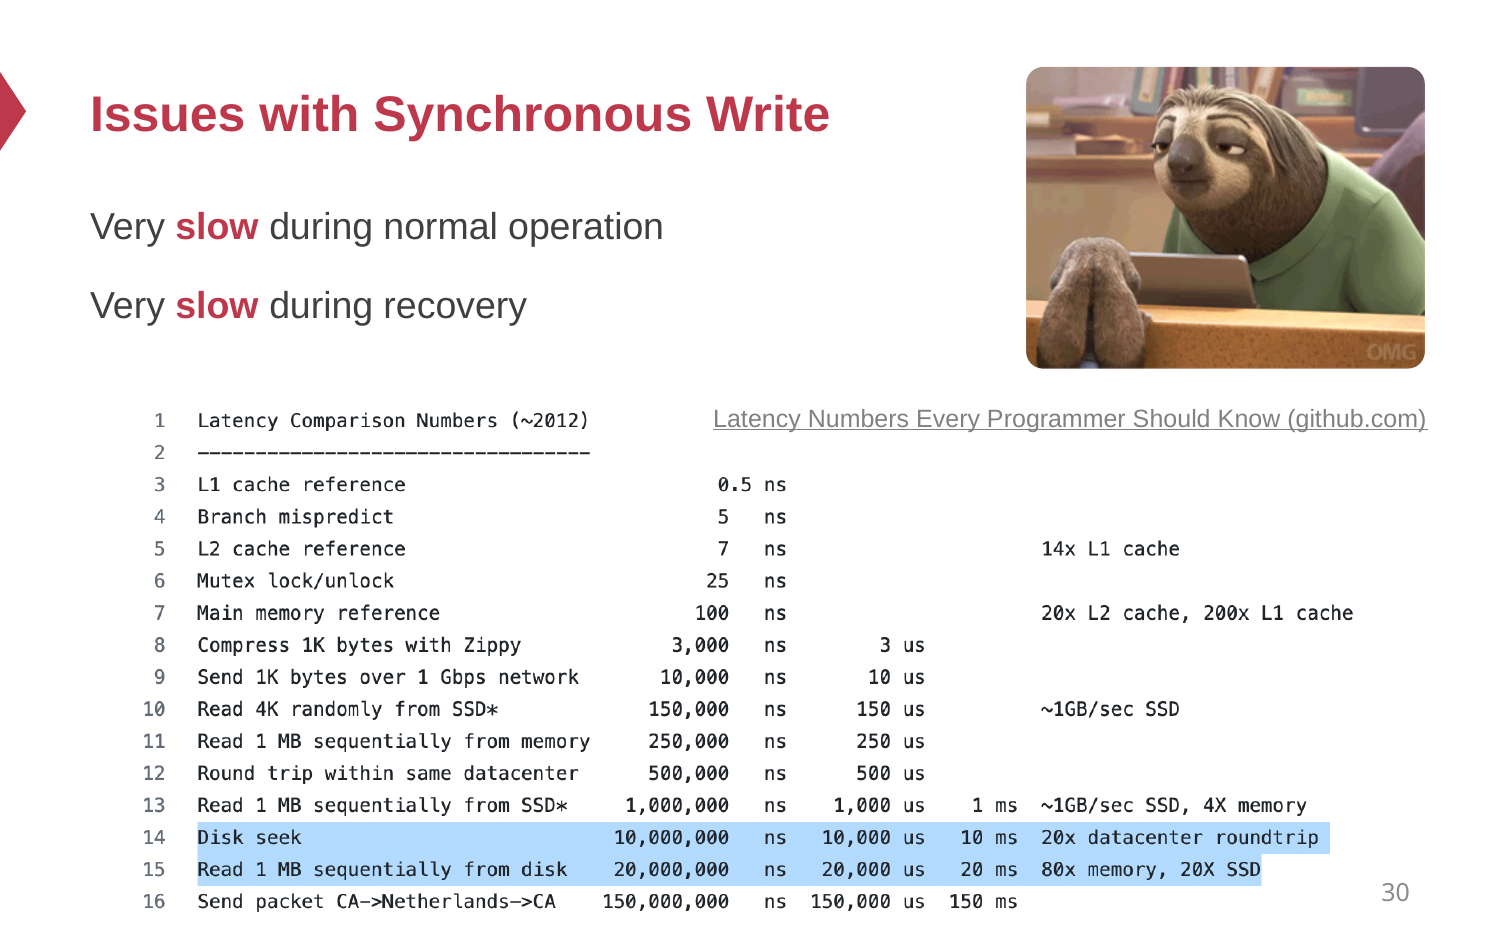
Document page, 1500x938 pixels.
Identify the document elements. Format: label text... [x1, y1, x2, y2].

picture [129, 406, 1370, 919]
slide_number 30 [1376, 868, 1425, 919]
picture [1025, 66, 1426, 369]
list Very slow during normal operation Very slow during recovery [75, 185, 1425, 804]
title Issues with Synchronous Write [75, 37, 1425, 185]
text_box Latency Numbers Every Programmer Should Know (github.com) [698, 394, 1452, 440]
